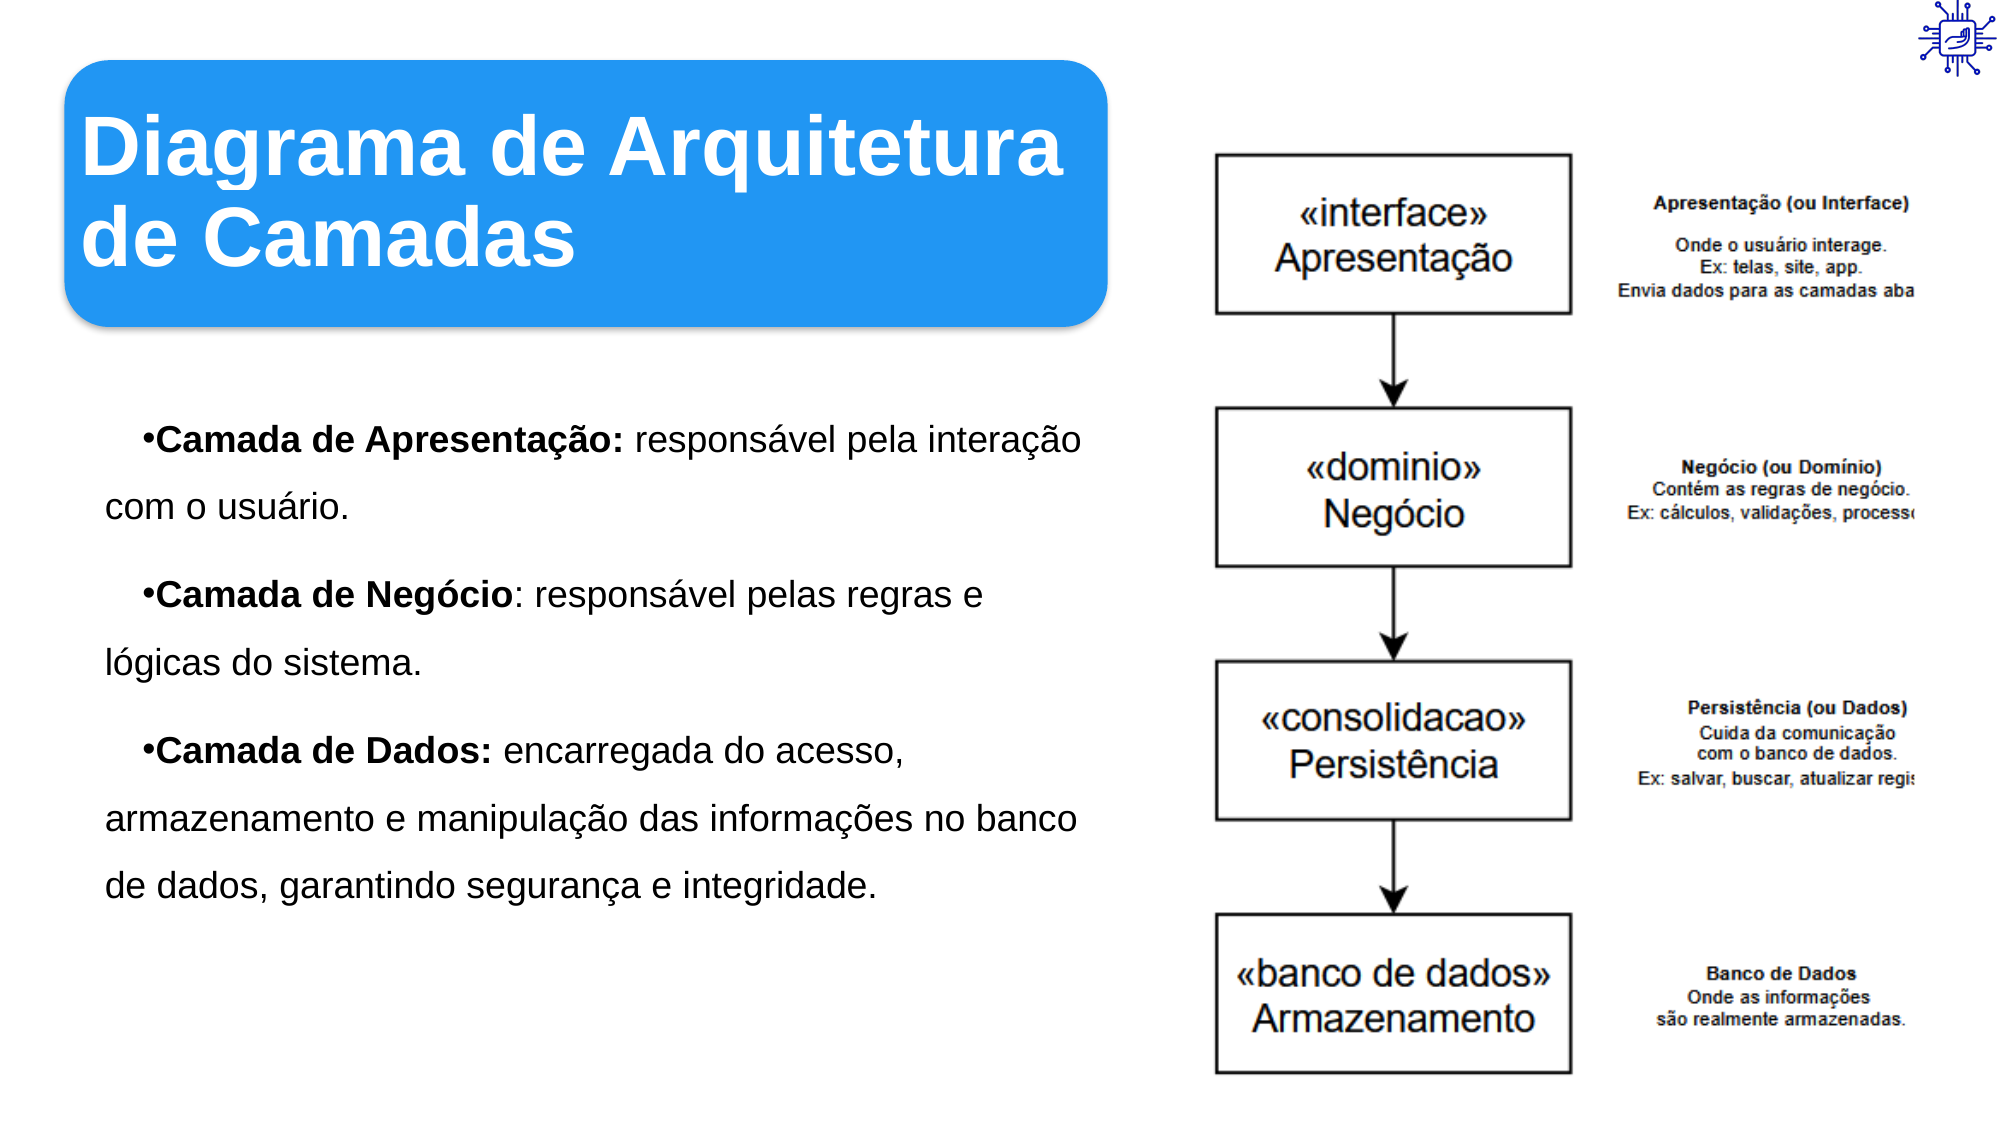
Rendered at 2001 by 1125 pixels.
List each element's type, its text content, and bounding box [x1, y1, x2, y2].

title Diagrama de Arquitetura de Camadas [65, 60, 1108, 327]
list Camada de Apresentação: responsável pela interação com o usuário. Camada de Negócio: responsável pelas regras e lógicas do sistema. Camada de Dados: encarregada do acesso, armazenamento e manipulação das informações no banco de dados, garantindo segurança e integridade. [52, 384, 1125, 1003]
picture [1918, 0, 1997, 77]
picture [1142, 107, 1915, 1125]
